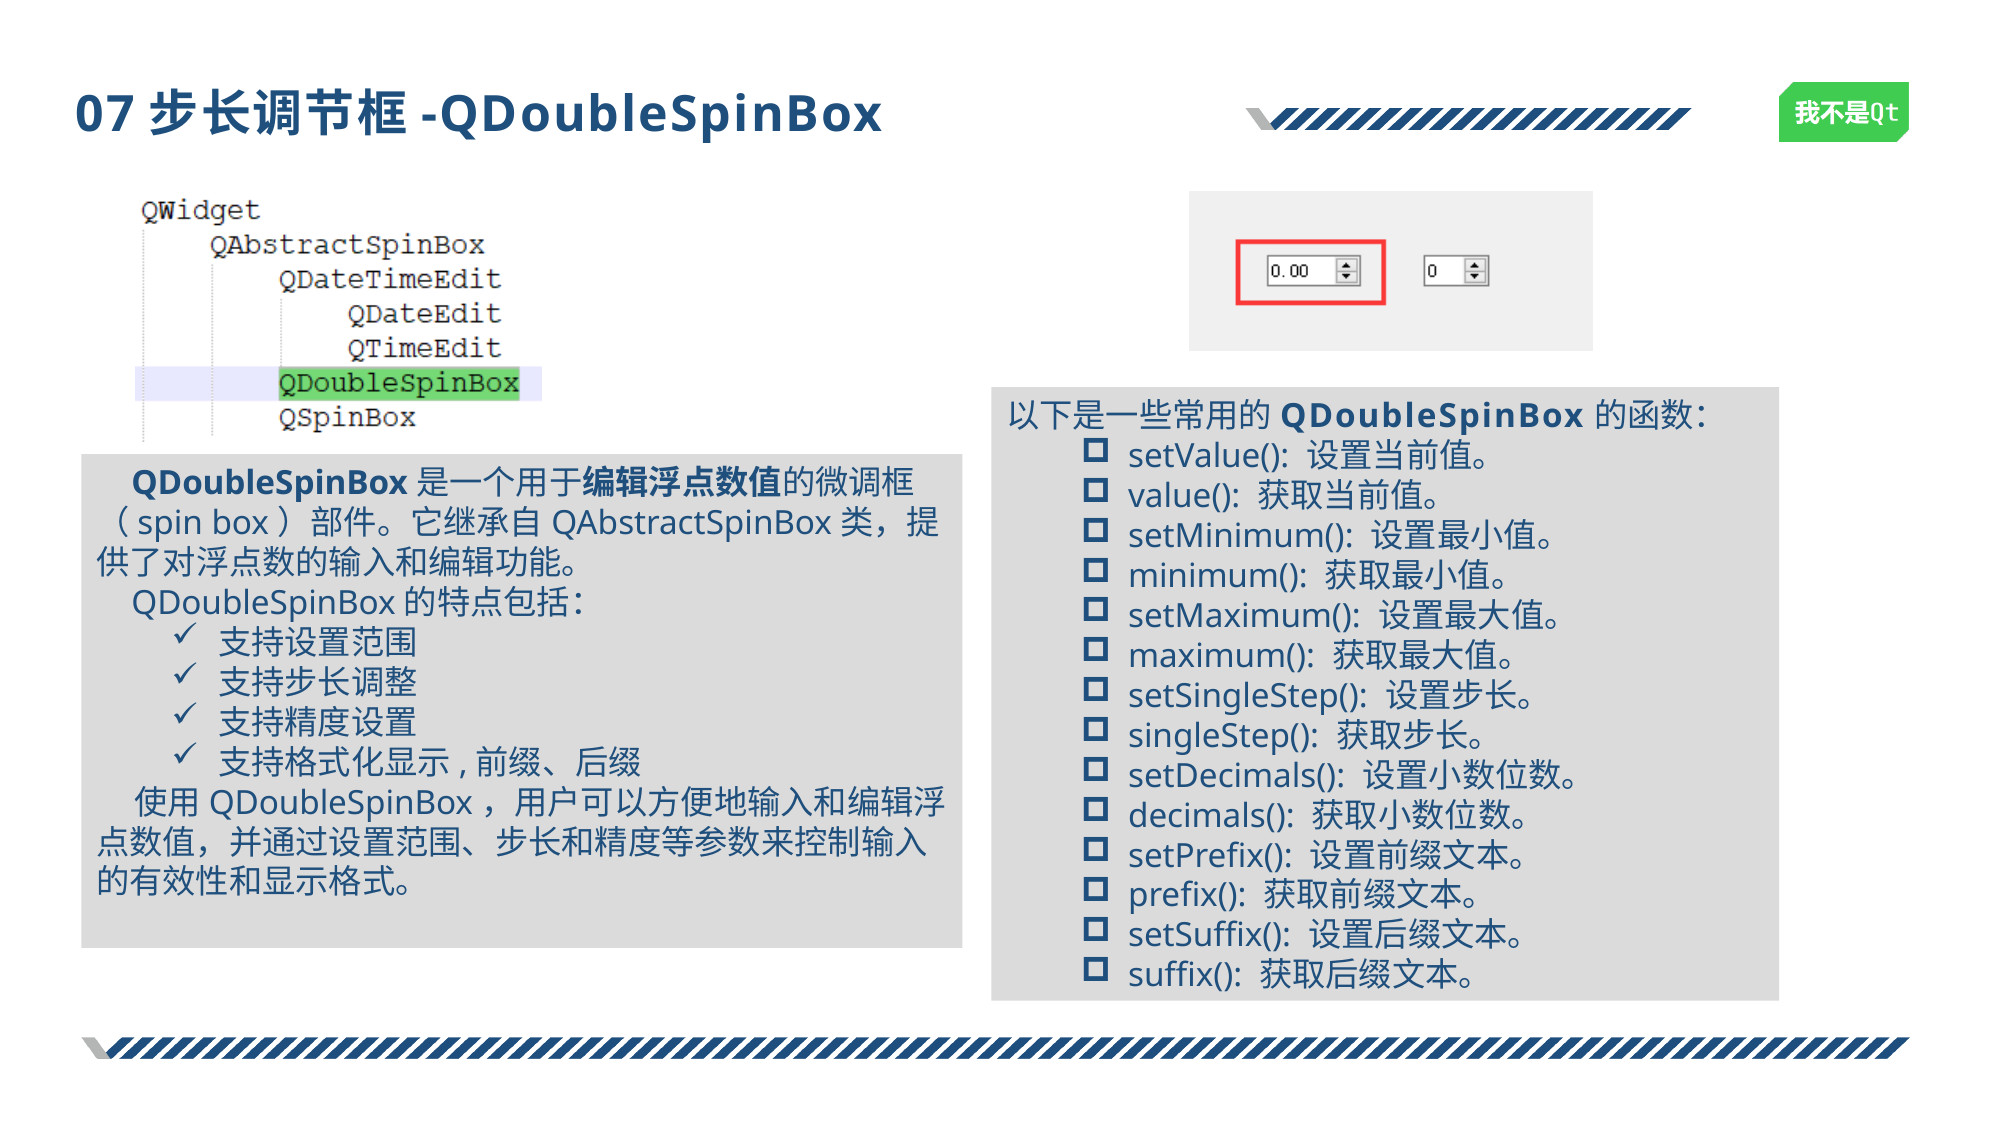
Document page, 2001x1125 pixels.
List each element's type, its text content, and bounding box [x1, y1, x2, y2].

text_box 07步长调节框-QDoubleSpinBox [61, 73, 898, 149]
picture [81, 1037, 1910, 1059]
text_box 以下是一些常用的QDoubleSpinBox的函数： setValue(): 设置当前值。 value(): 获取当前值。 setMinimum(): 设置最小值。 minimum(): 获取最小值。 setMaximum(): 设置最大值。 maximum(): 获取最大值。 setSingleStep(): 设置步长。 singleStep(): 获取步长。 setDecimals(): 设置小数位数。 decimals(): 获取小数位数。 setPrefix(): 设置前缀文本。 prefix(): 获取前缀文本。 setSuffix(): 设置后缀文本。 suffix(): 获取后缀文本。 [991, 387, 1780, 1001]
text_box QDoubleSpinBox是一个用于编辑浮点数值的微调框（spin box）部件。它继承自QAbstractSpinBox类，提供了对浮点数的输入和编辑功能。 QDoubleSpinBox的特点包括： 支持设置范围 支持步长调整 支持精度设置 支持格式化显示,前缀、后缀 使用QDoubleSpinBox，用户可以方便地输入和编辑浮点数值，并通过设置范围、步长和精度等参数来控制输入的有效性和显示格式。 [81, 454, 963, 948]
picture [135, 191, 542, 442]
picture [1189, 191, 1593, 351]
picture [1245, 108, 1692, 130]
picture [1779, 82, 1909, 142]
